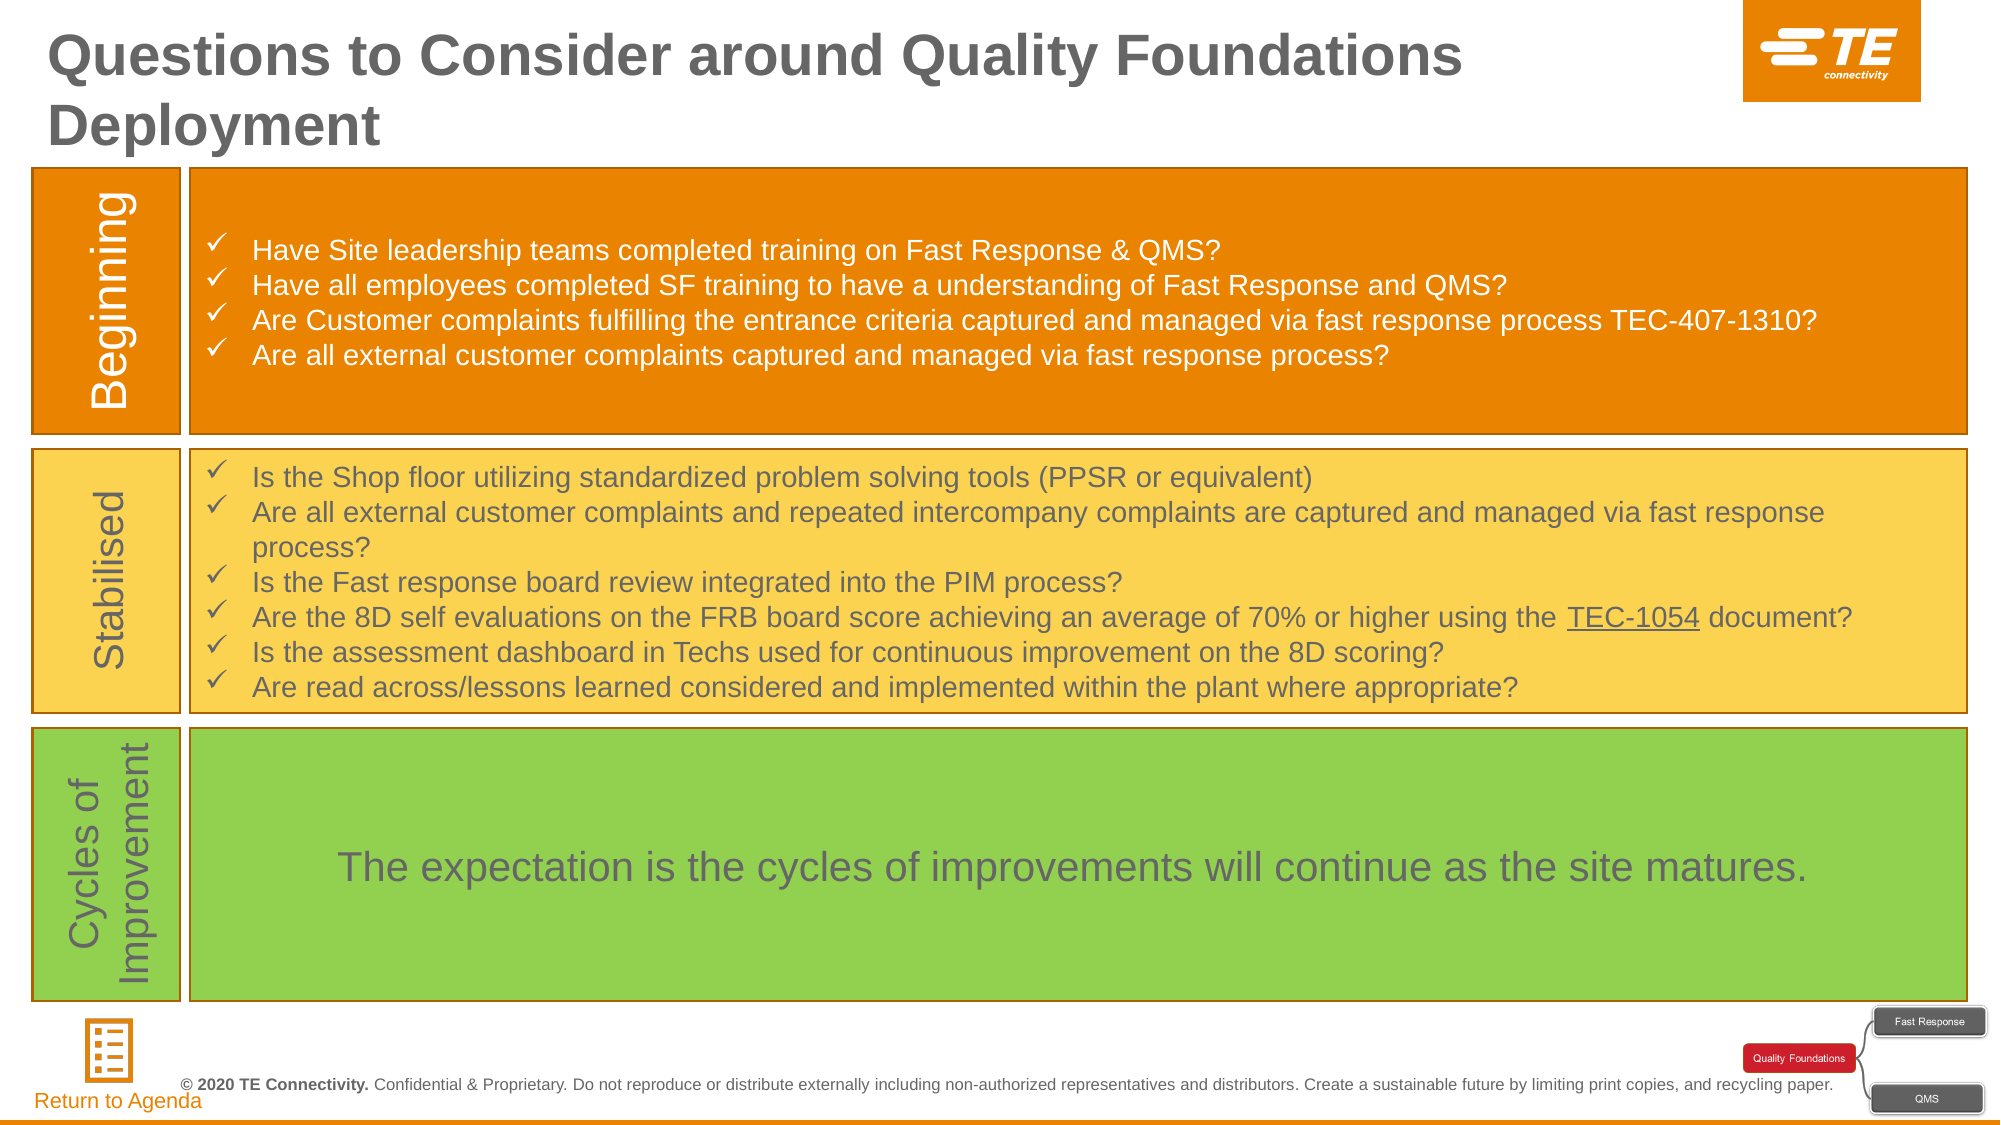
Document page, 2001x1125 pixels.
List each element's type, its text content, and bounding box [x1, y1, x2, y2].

picture [1743, 1001, 1992, 1120]
title Questions to Consider around Quality Foundations Deployment [32, 9, 1768, 107]
text_box Is the Shop floor utilizing standardized problem solving tools (PPSR or equivalent) Are all external customer complaints and repeated intercompany complaints are captured and managed via fast response process? Is the Fast response board review integrated into the PIM process? Are the 8D self evaluations on the FRB board score achieving an average of 70% or higher using the TEC-1054 document? Is the assessment dashboard in Techs used for continuous improvement on the 8D scoring? Are read across/lessons learned considered and implemented within the plant where appropriate? [189, 448, 1968, 714]
text_box The expectation is the cycles of improvements will continue as the site matures. [189, 727, 1968, 1002]
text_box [17, 1012, 220, 1122]
text_box Stabilised [31, 448, 181, 714]
text_box Beginning [31, 167, 181, 435]
picture [1743, 0, 1921, 102]
text_box Have Site leadership teams completed training on Fast Response & QMS? Have all employees completed SF training to have a understanding of Fast Response and QMS? Are Customer complaints fulfilling the entrance criteria captured and managed via fast response process TEC-407-1310? Are all external customer complaints captured and managed via fast response process? [189, 167, 1968, 435]
text_box Cycles of Improvement [31, 727, 181, 1002]
